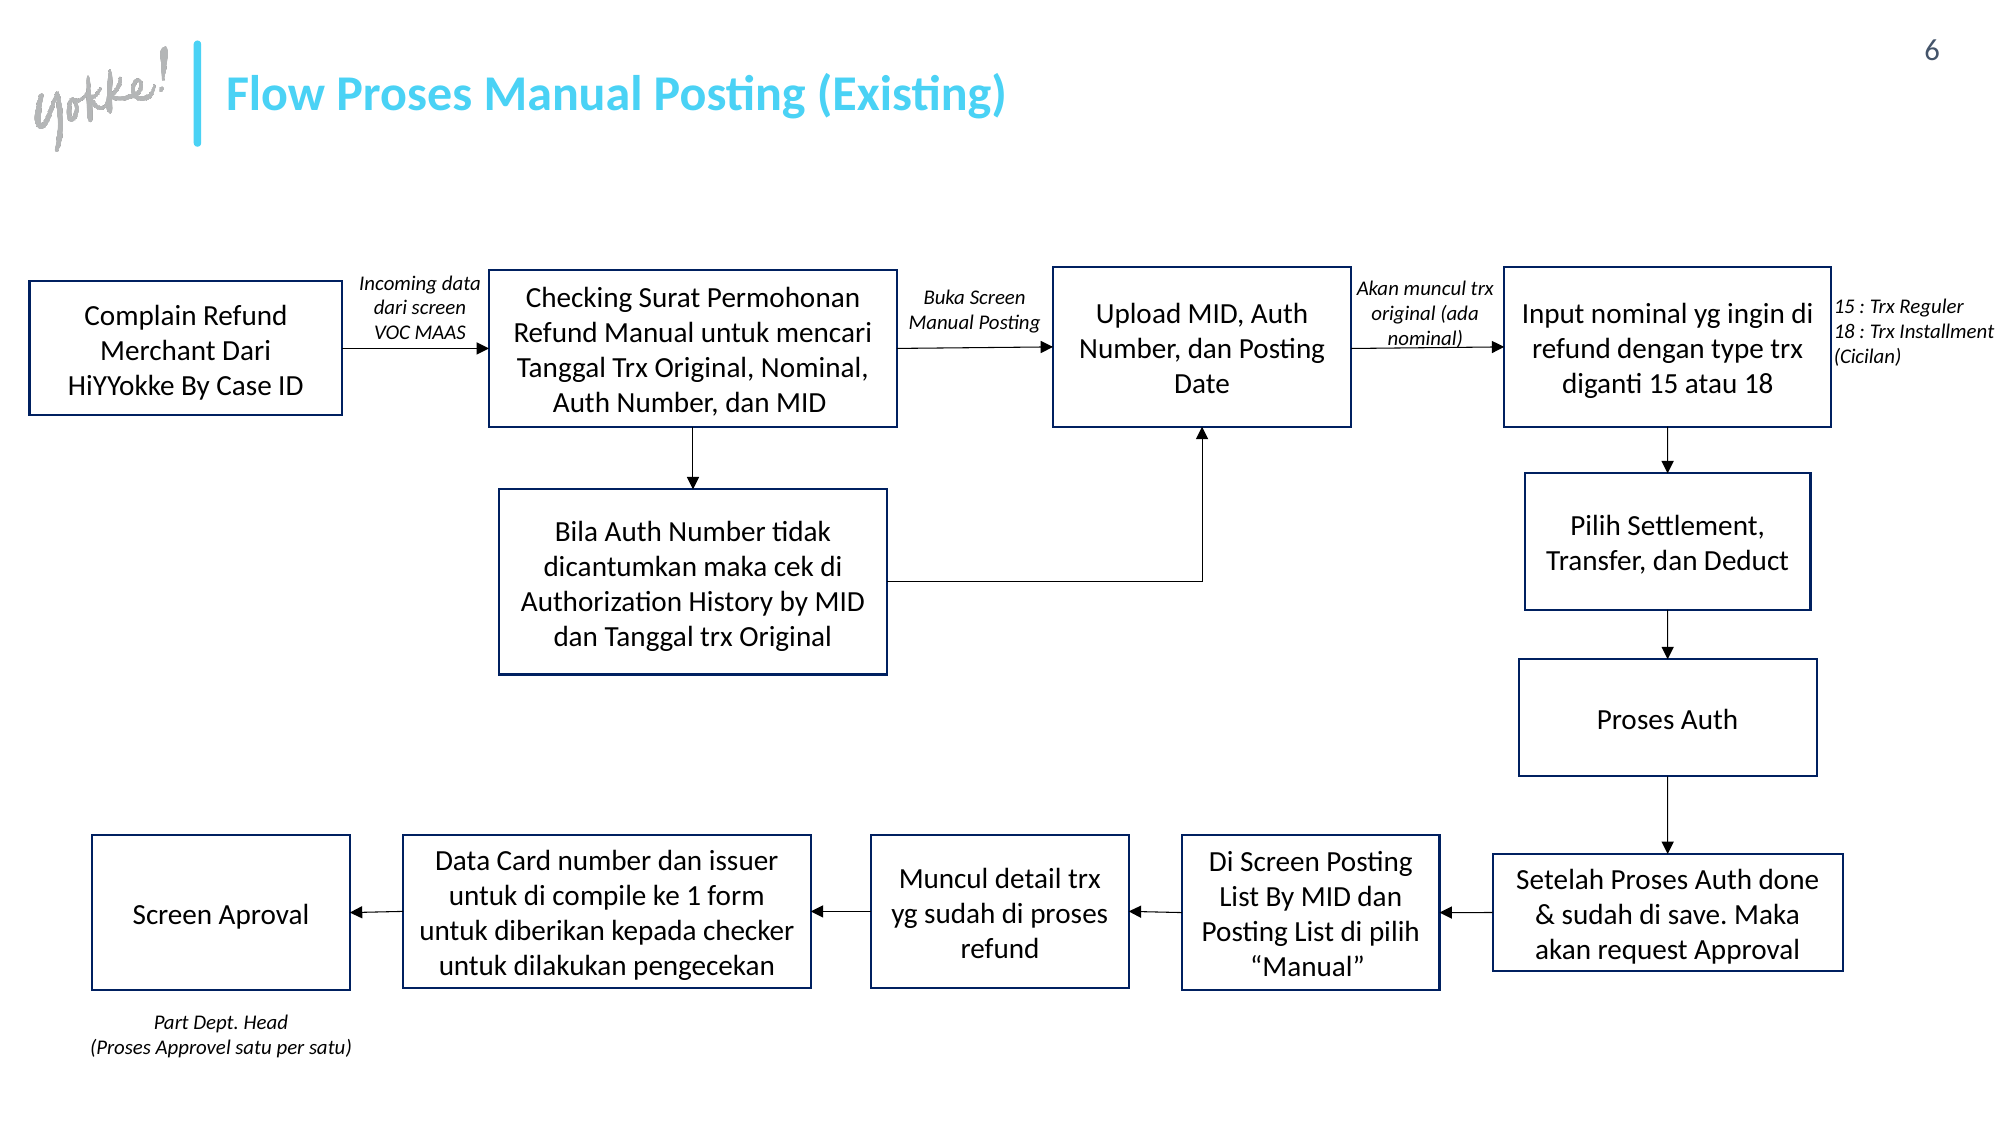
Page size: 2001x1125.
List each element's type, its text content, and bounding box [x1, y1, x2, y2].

text_box Proses Auth [1518, 658, 1818, 777]
text_box Buka Screen Manual Posting [890, 275, 1059, 341]
text_box Checking Surat Permohonan Refund Manual untuk mencari Tanggal Trx Original, Nominal, Auth Number, dan MID [488, 269, 898, 428]
text_box Complain Refund Merchant Dari HiYYokke By Case ID [28, 280, 343, 416]
text_box 15 : Trx Reguler 18 : Trx Installment (Cicilan) [1819, 285, 2000, 376]
text_box Setelah Proses Auth done & sudah di save. Maka akan request Approval [1492, 853, 1844, 972]
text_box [886, 426, 1203, 582]
picture [26, 39, 175, 158]
text_box Data Card number dan issuer untuk di compile ke 1 form untuk diberikan kepada checker untuk dilakukan pengecekan [402, 834, 812, 989]
text_box Muncul detail trx yg sudah di proses refund [870, 834, 1130, 989]
text_box Pilih Settlement, Transfer, dan Deduct [1524, 472, 1812, 611]
text_box Incoming data dari screen VOC MAAS [343, 261, 497, 377]
title Flow Proses Manual Posting (Existing) [211, 69, 1646, 129]
text_box Bila Auth Number tidak dicantumkan maka cek di Authorization History by MID dan Tanggal trx Original [498, 488, 888, 676]
text_box Upload MID, Auth Number, dan Posting Date [1052, 266, 1352, 428]
text_box Di Screen Posting List By MID dan Posting List di pilih “Manual” [1181, 834, 1441, 991]
text_box Input nominal yg ingin di refund dengan type trx diganti 15 atau 18 [1503, 266, 1832, 428]
text_box Screen Aproval [91, 834, 351, 991]
text_box Akan muncul trx original (ada nominal) [1330, 267, 1520, 357]
text_box Part Dept. Head (Proses Approvel satu per satu) [65, 1000, 377, 1066]
